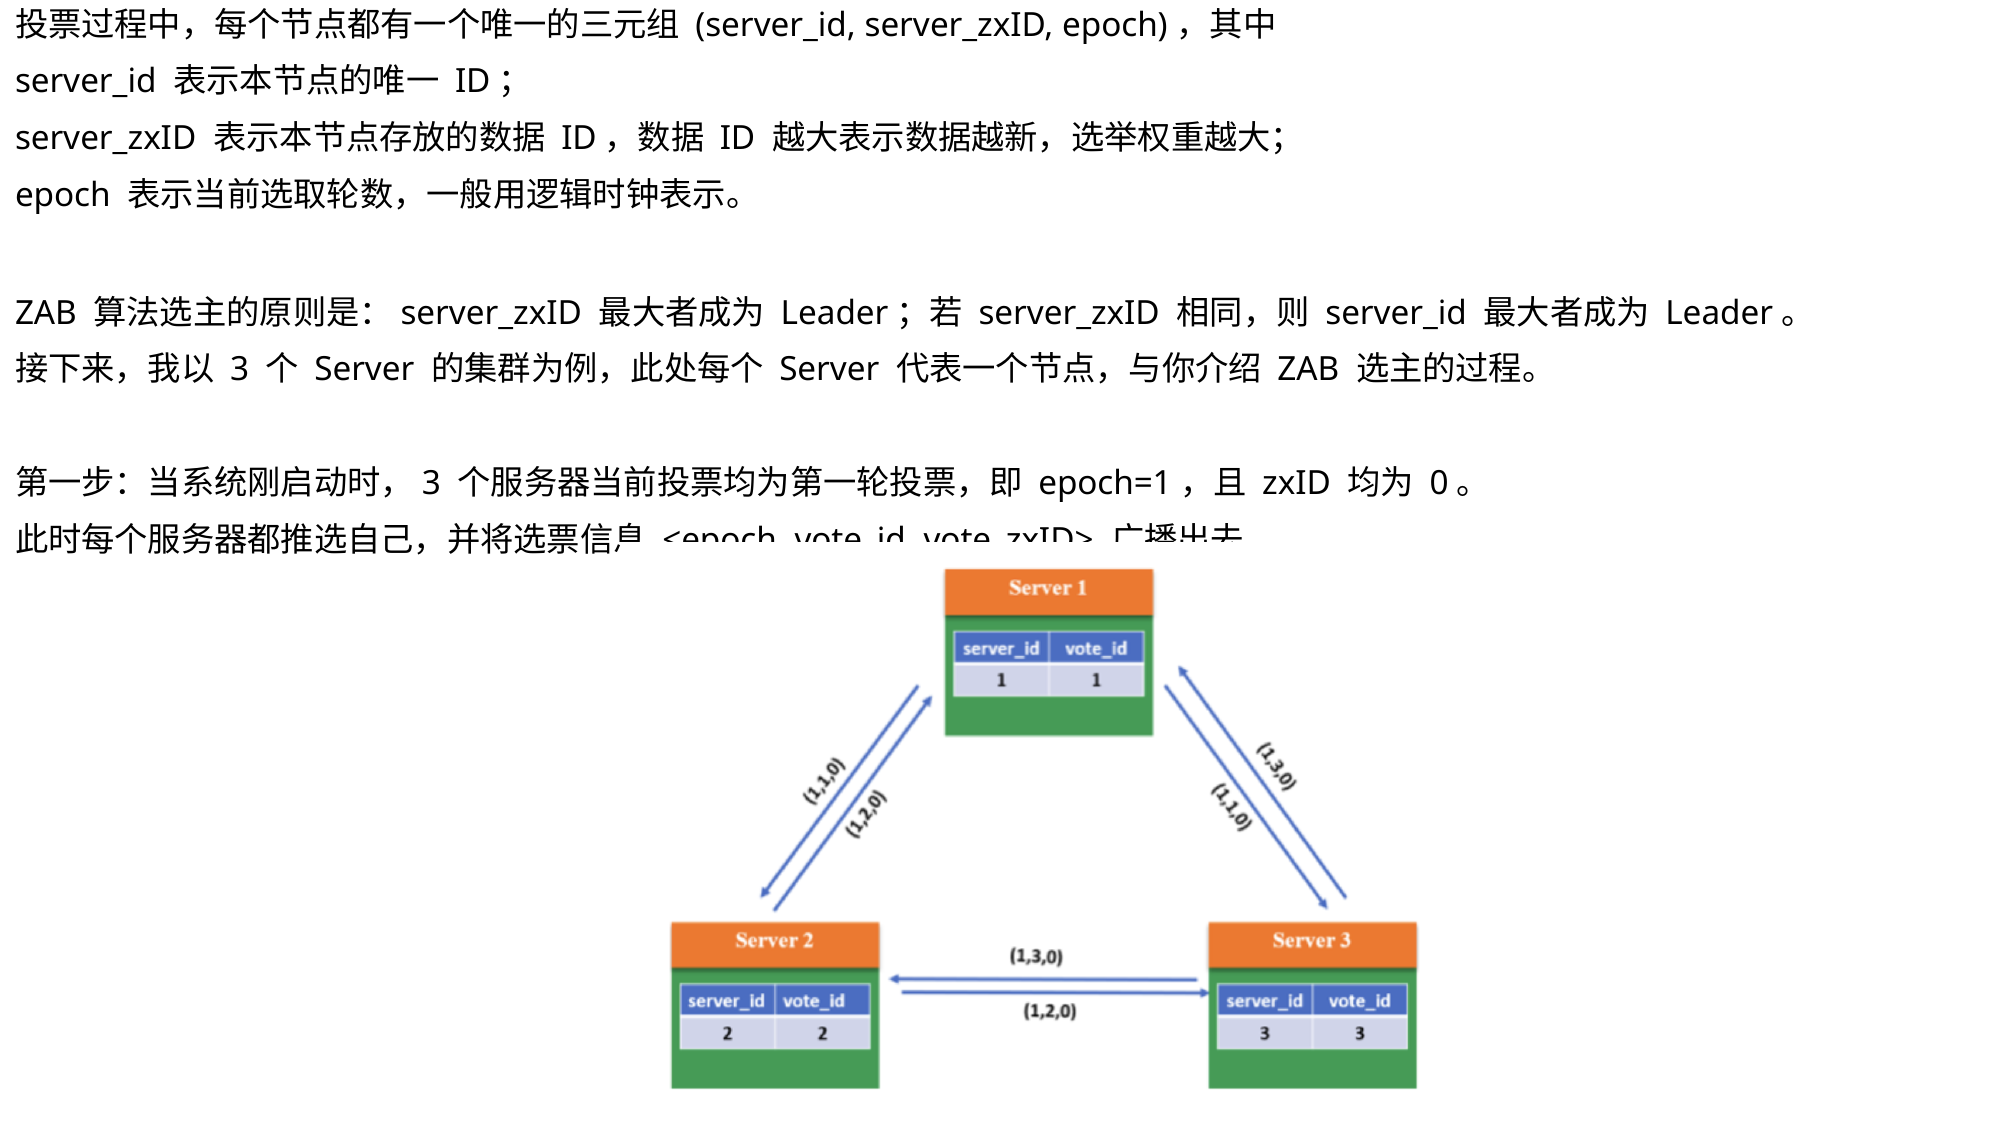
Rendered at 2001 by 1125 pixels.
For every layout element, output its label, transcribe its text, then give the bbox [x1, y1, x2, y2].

subtitle 投票过程中，每个节点都有一个唯一的三元组 (server_id, server_zxID, epoch)，其中 server_id 表示本节点的唯一 ID； server_zxID 表示本节点存放的数据 ID，数据 ID 越大表示数据越新，选举权重越大； epoch 表示当前选取轮数，一般用逻辑时钟表示。 ZAB 算法选主的原则是：server_zxID 最大者成为 Leader；若 server_zxID 相同，则 server_id 最大者成为 Leader。 接下来，我以 3 个 Server 的集群为例，此处每个 Server 代表一个节点，与你介绍 ZAB 选主的过程。 第一步：当系统刚启动时，3 个服务器当前投票均为第一轮投票，即 epoch=1，且 zxID 均为 0。 此时每个服务器都推选自己，并将选票信息 <epoch, vote_id, vote_zxID> 广播出去。 [0, 0, 2000, 1125]
picture [621, 542, 1466, 1117]
